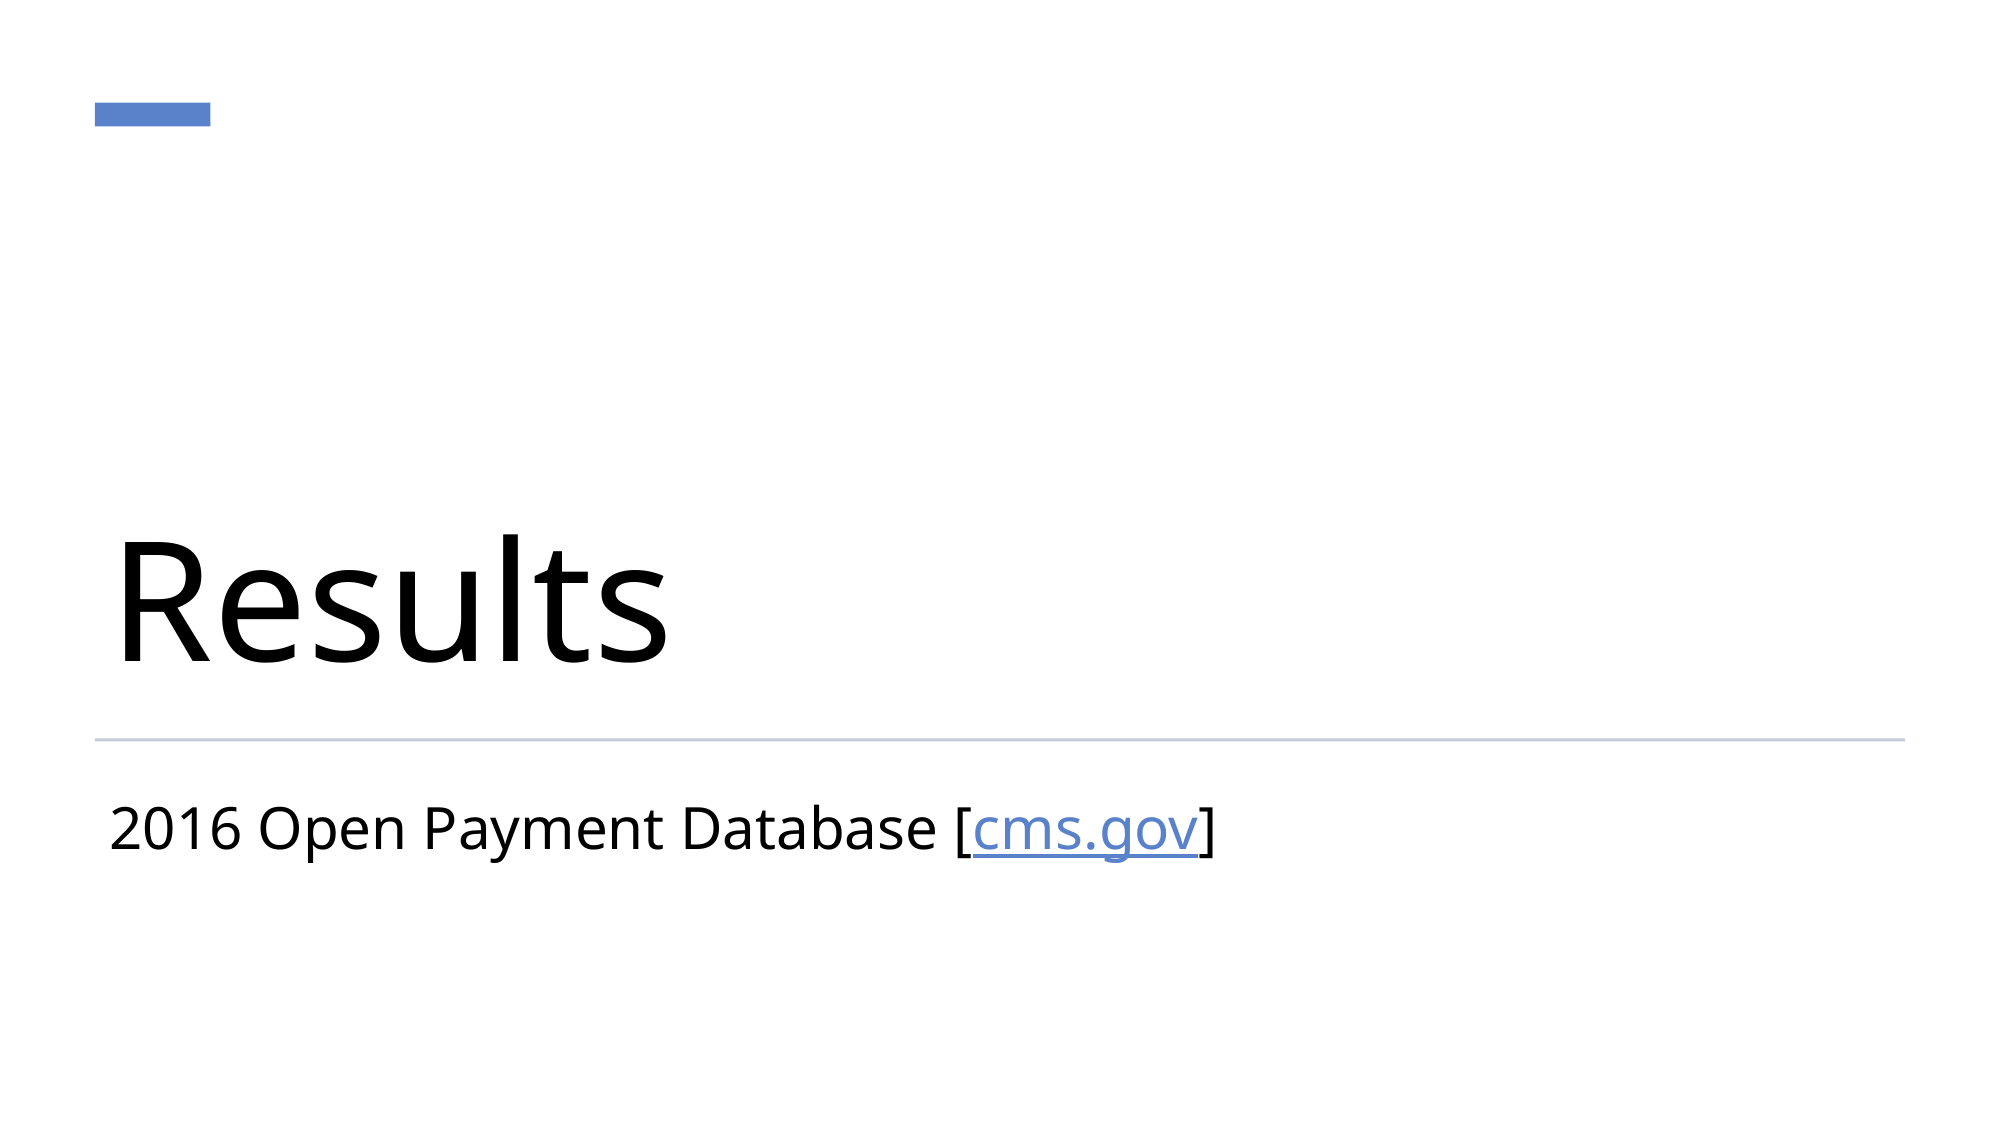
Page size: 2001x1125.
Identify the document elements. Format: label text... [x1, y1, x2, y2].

title Results [94, 184, 1905, 705]
subtitle 2016 Open Payment Database [cms.gov] [94, 775, 1905, 1019]
